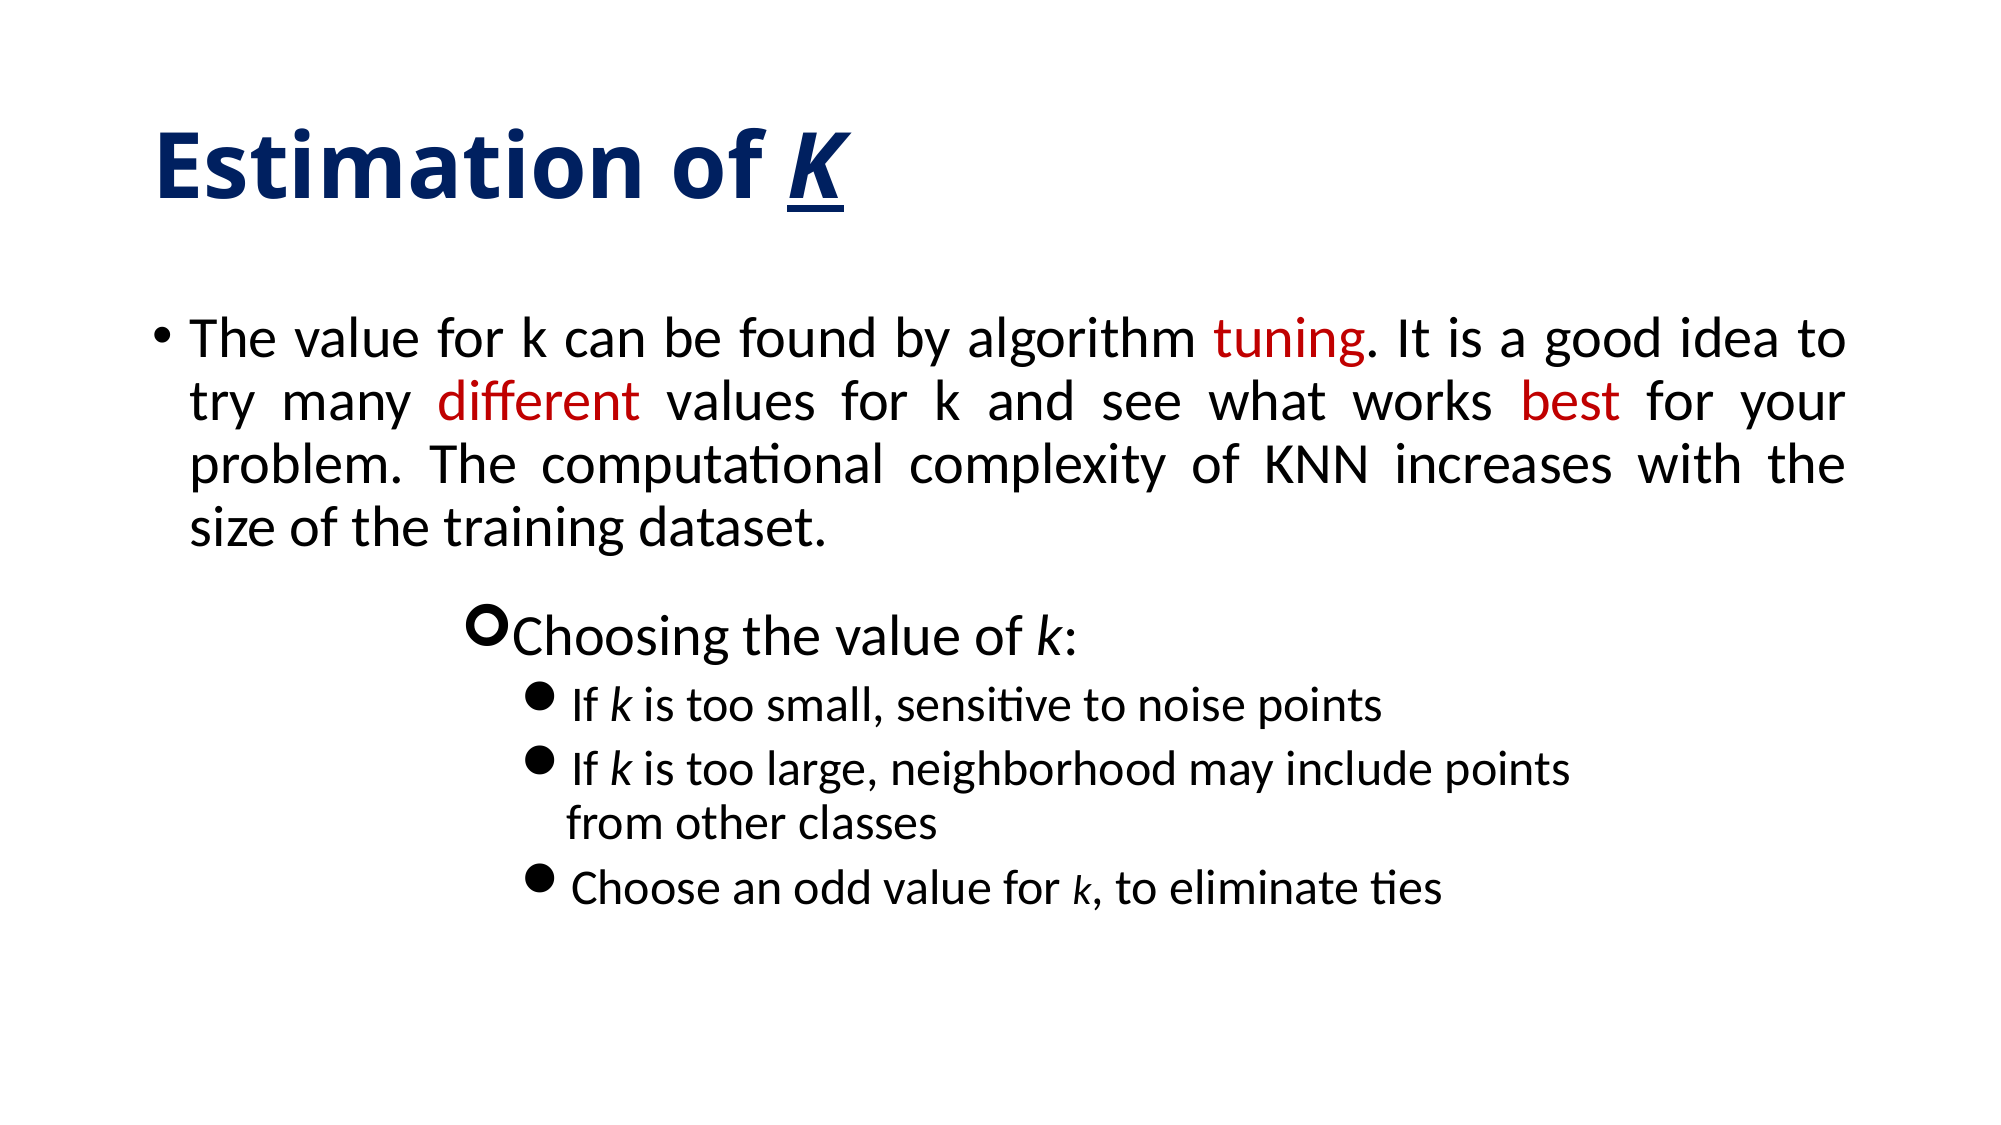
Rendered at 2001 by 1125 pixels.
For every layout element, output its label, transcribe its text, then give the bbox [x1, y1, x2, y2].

list The value for k can be found by algorithm tuning. It is a good idea to try many different values for k and see what works best for your problem. The computational complexity of KNN increases with the size of the training dataset. [137, 299, 1863, 1014]
text_box Choosing the value of k: If k is too small, sensitive to noise points If k is too large, neighborhood may include points from other classes Choose an odd value for k, to eliminate ties [446, 597, 1659, 950]
title Estimation of K [137, 59, 1863, 278]
